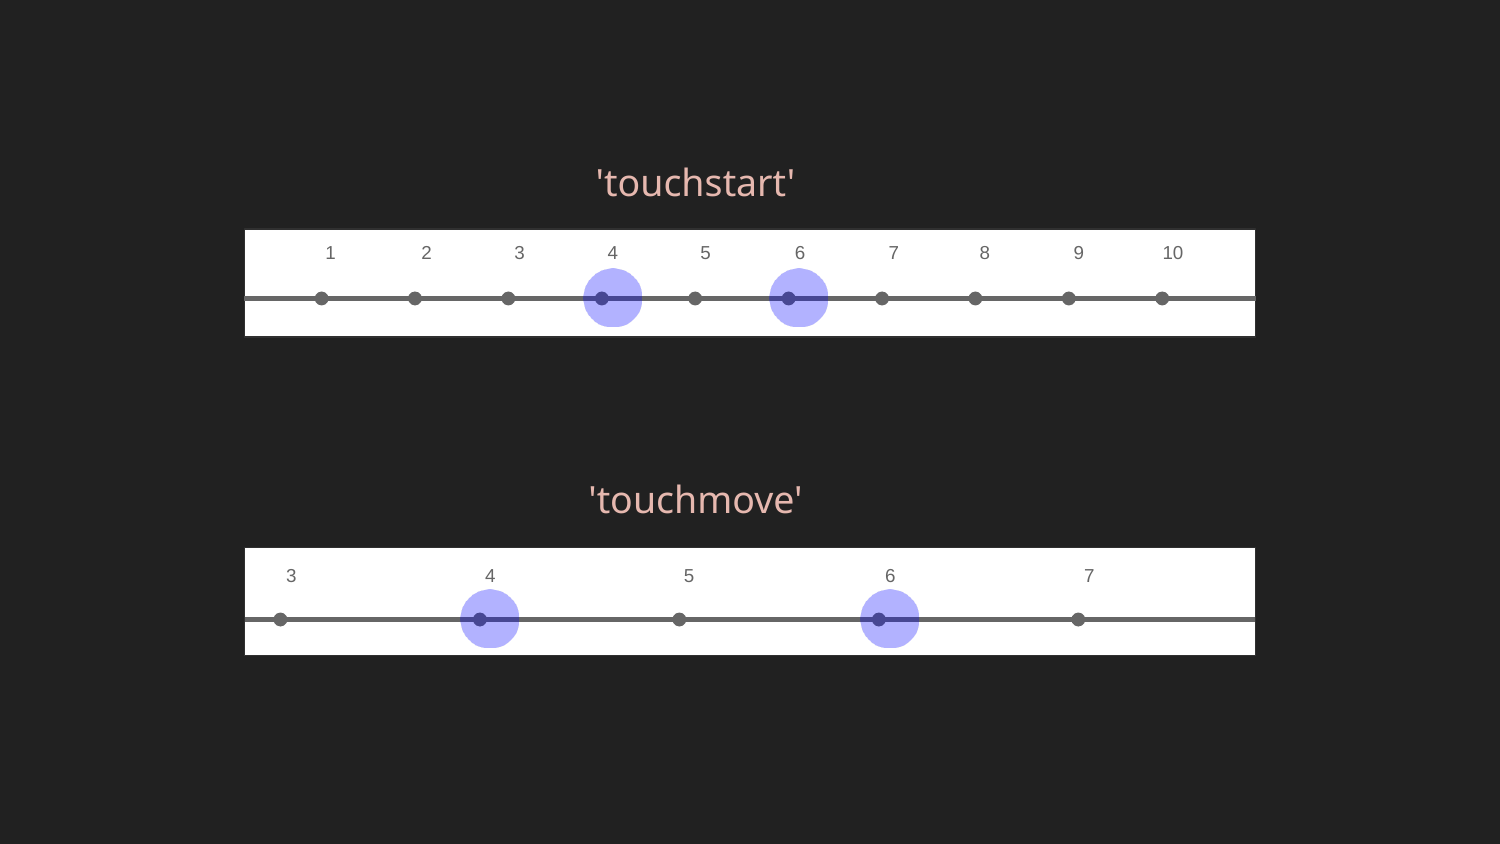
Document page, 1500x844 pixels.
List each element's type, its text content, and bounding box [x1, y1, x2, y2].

picture [859, 589, 919, 648]
text_box 'touchstart' [535, 144, 857, 220]
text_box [243, 228, 1256, 338]
text_box 'touchmove' [535, 460, 857, 536]
picture [460, 589, 519, 648]
picture [582, 268, 642, 327]
picture [769, 268, 828, 327]
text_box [244, 547, 1256, 656]
